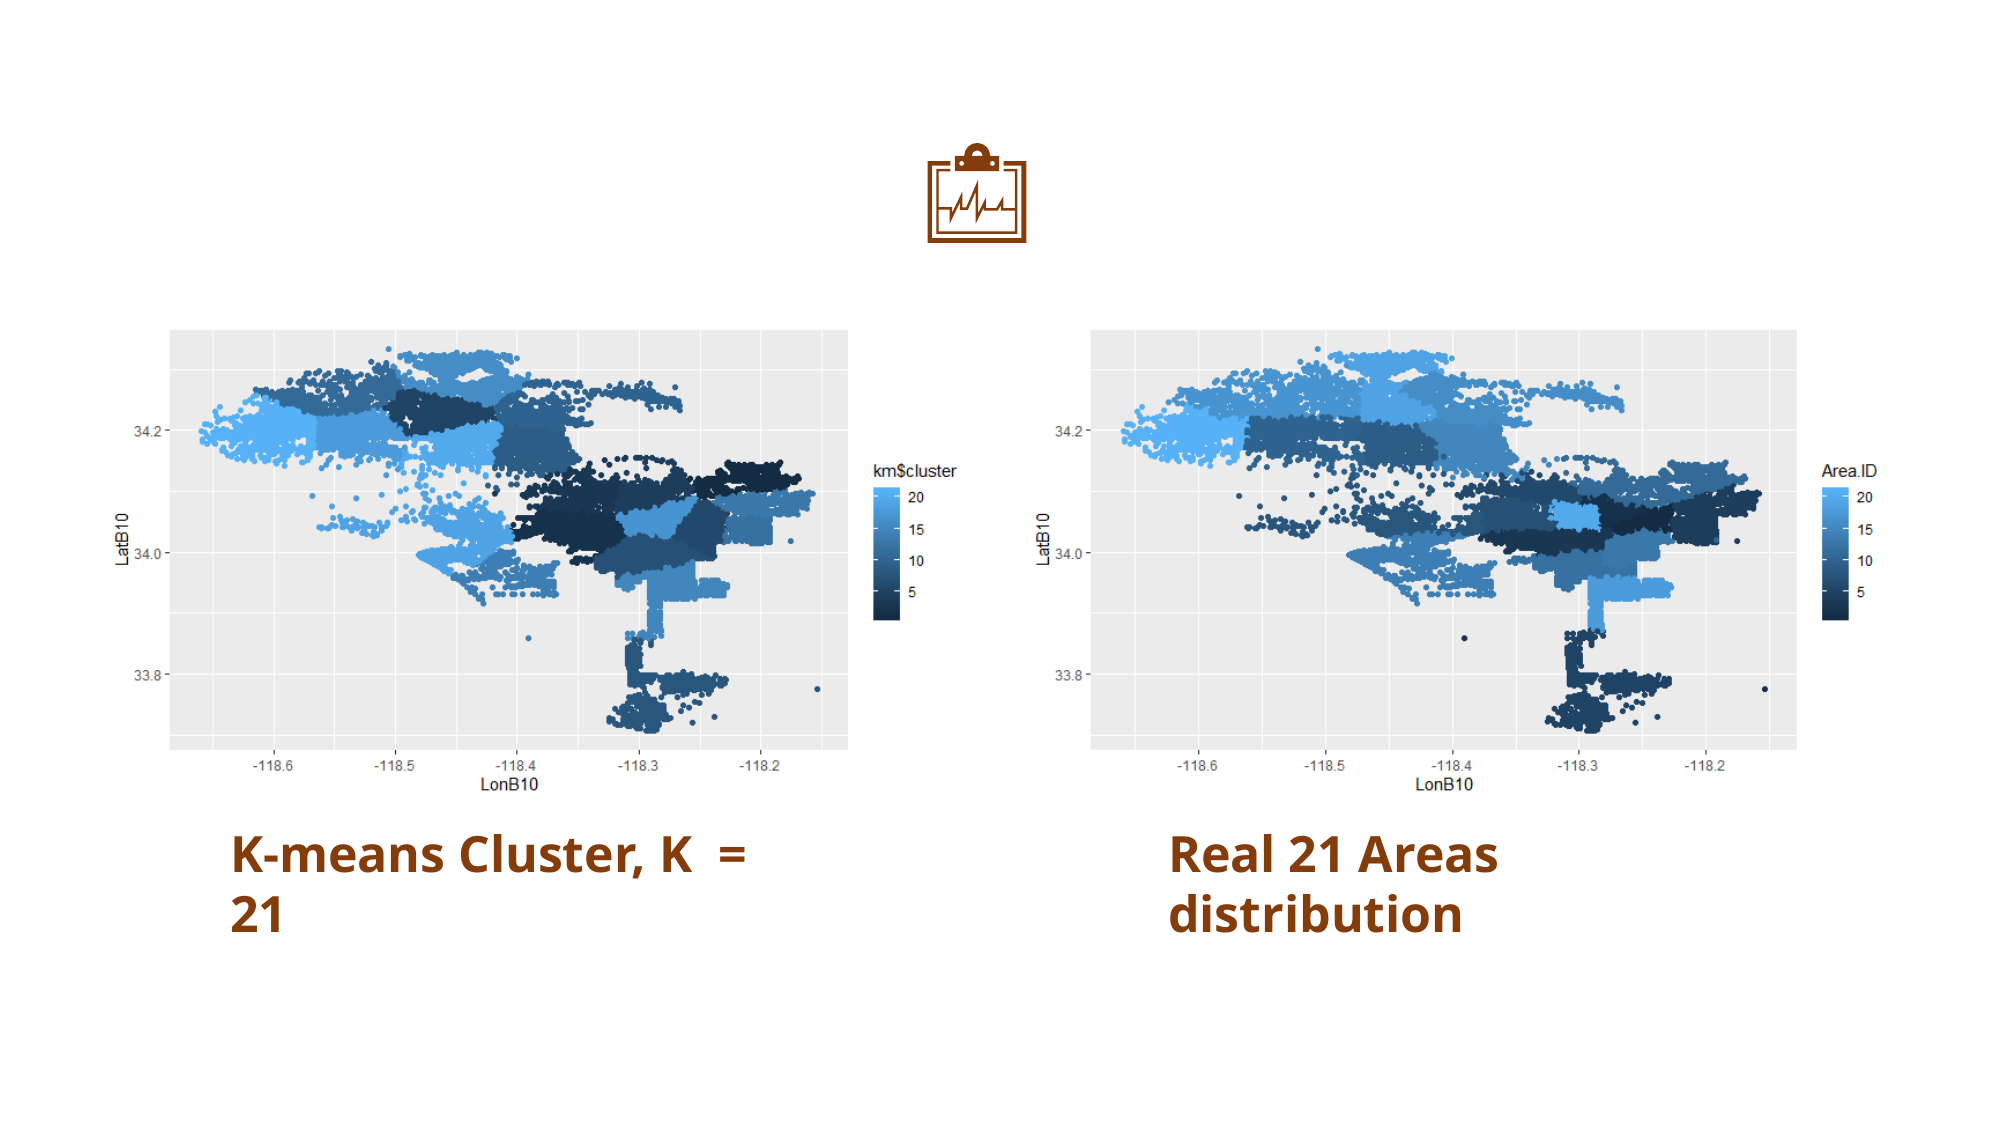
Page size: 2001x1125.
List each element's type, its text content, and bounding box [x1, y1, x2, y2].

text_box [954, 142, 1000, 172]
text_box K-means Cluster, K = 21 [215, 815, 830, 1010]
text_box [927, 161, 1027, 243]
text_box Real 21 Areas distribution [1153, 815, 1768, 950]
picture [1026, 322, 1895, 802]
picture [105, 322, 974, 802]
